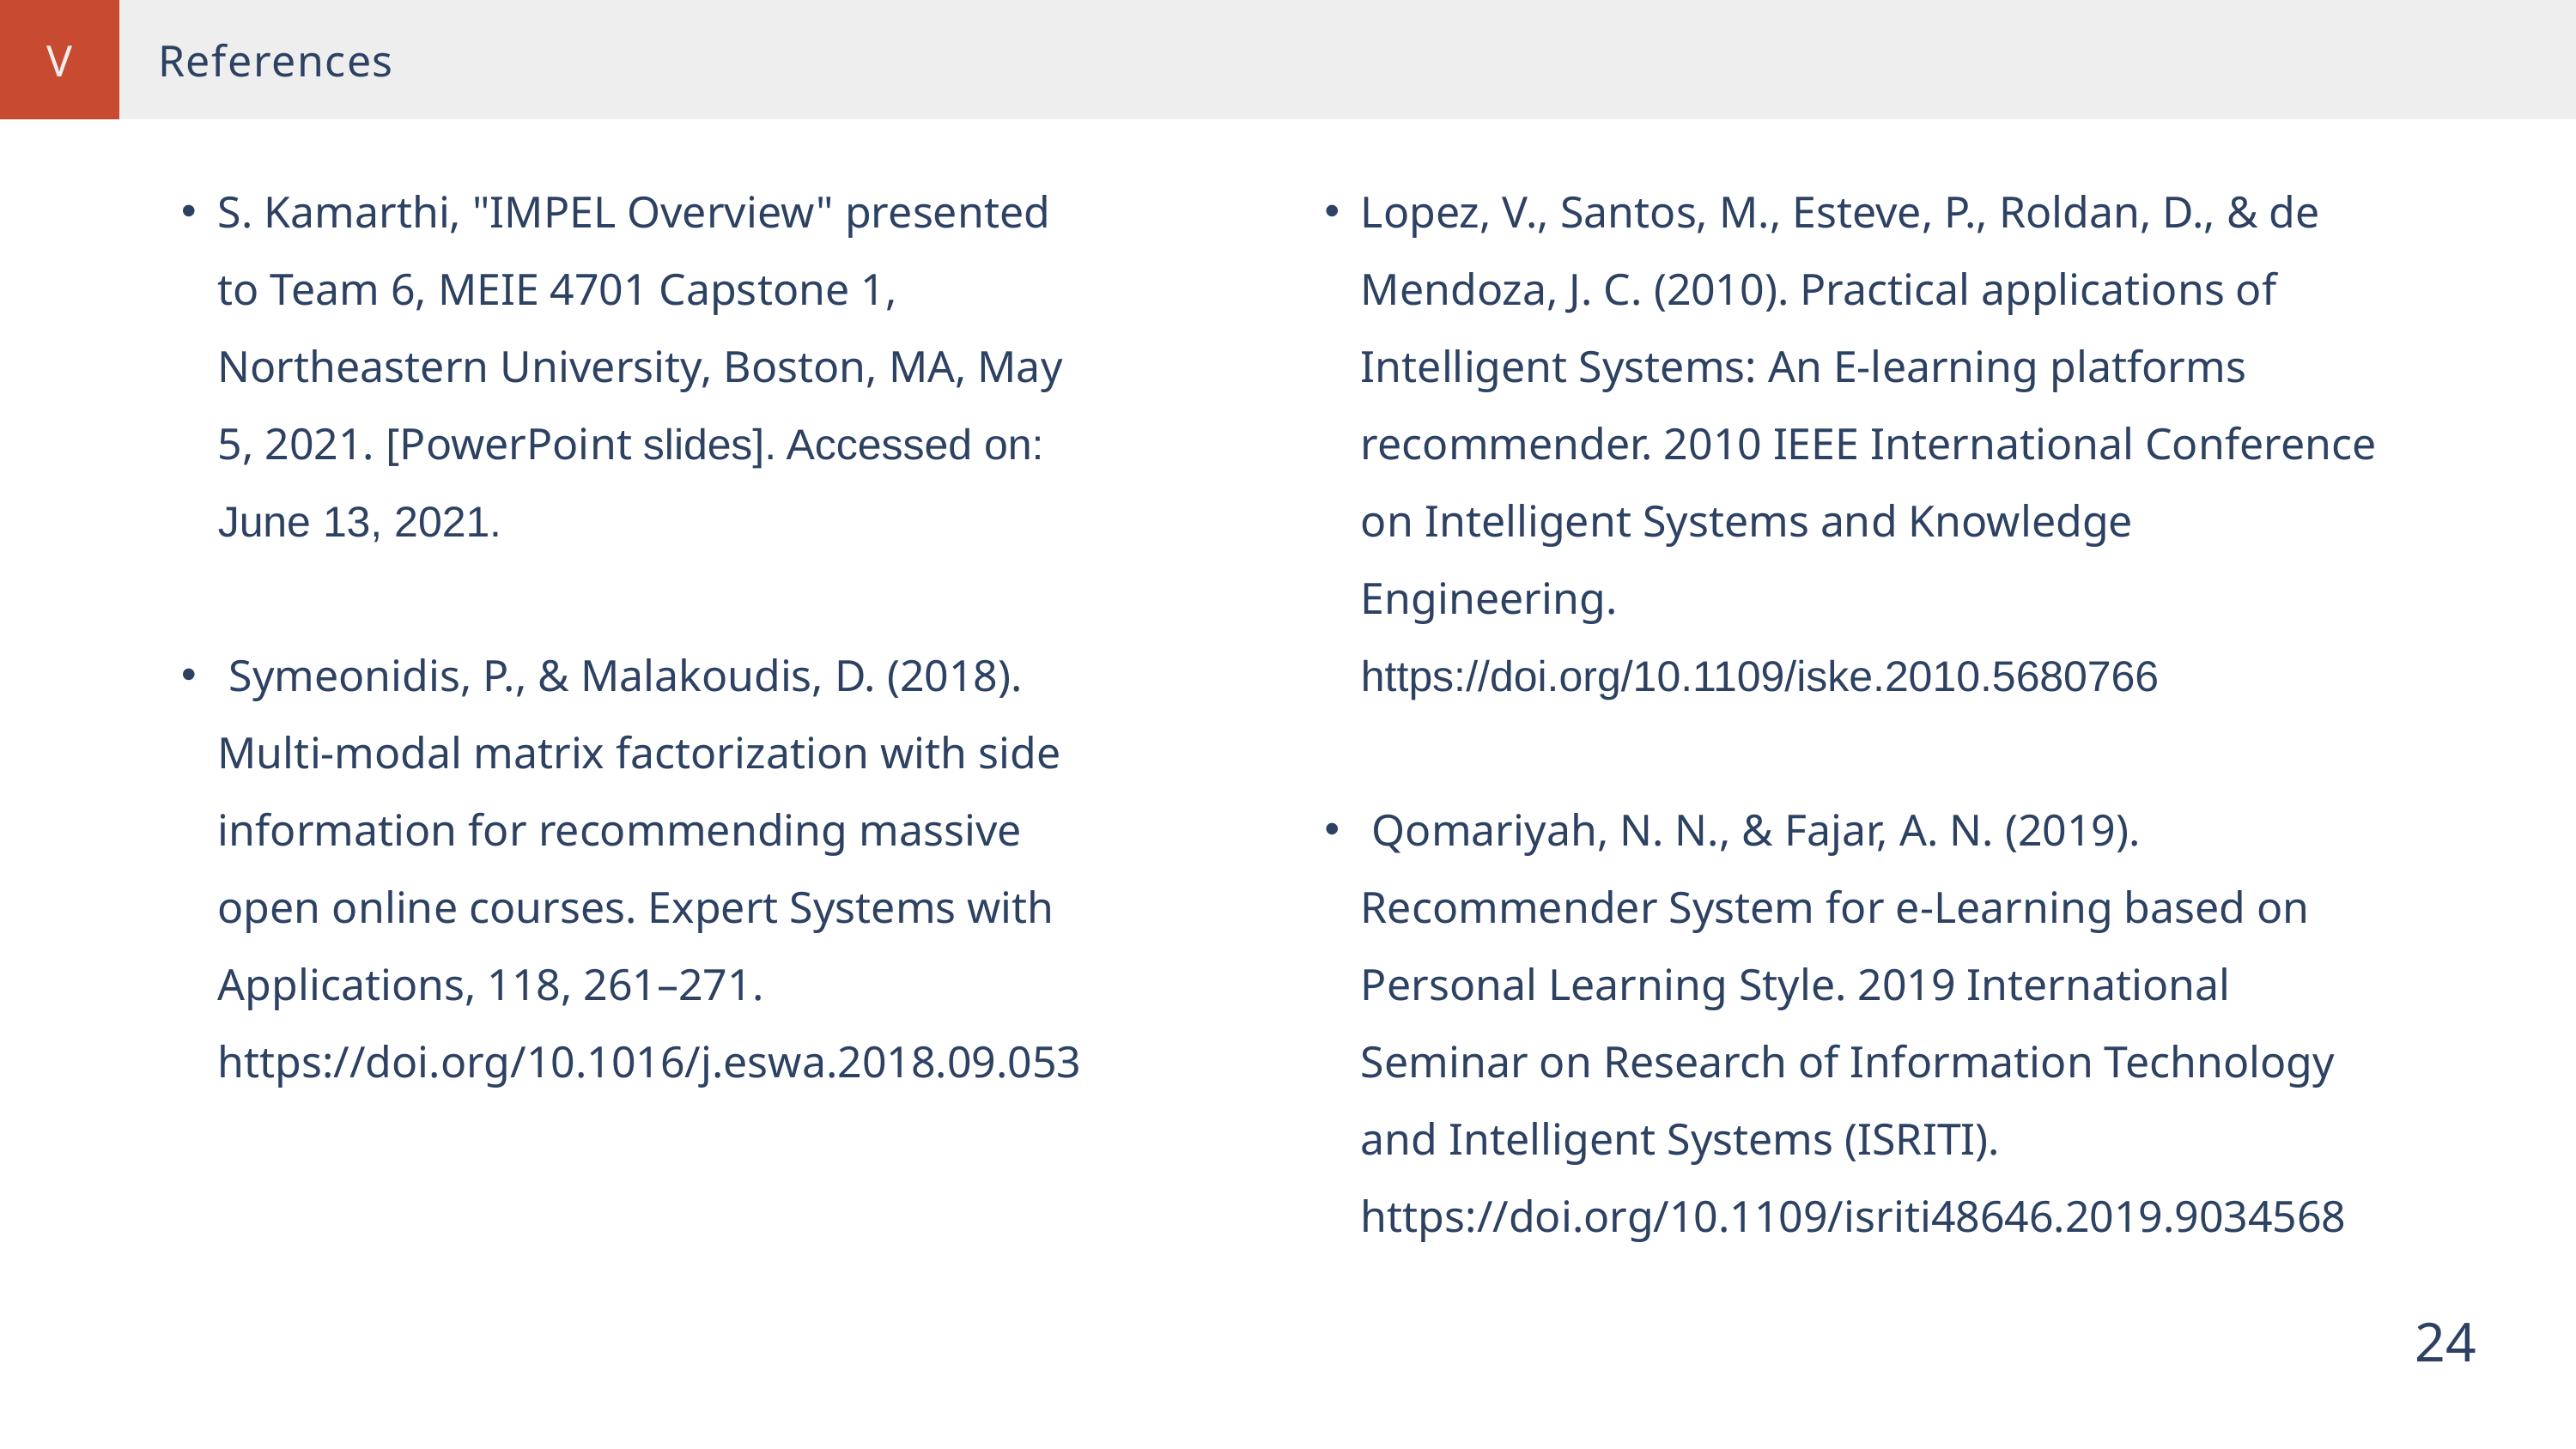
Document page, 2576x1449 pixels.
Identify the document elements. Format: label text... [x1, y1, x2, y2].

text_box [0, 0, 120, 120]
text_box S. Kamarthi, "IMPEL Overview" presented to Team 6, MEIE 4701 Capstone 1, Northeastern University, Boston, MA, May 5, 2021. [PowerPoint slides]. Accessed on: June 13, 2021. Symeonidis, P., & Malakoudis, D. (2018). Multi-modal matrix factorization with side information for recommending massive open online courses. Expert Systems with Applications, 118, 261–271. https://doi.org/10.1016/j.eswa.2018.09.053 [144, 159, 1103, 1164]
text_box 24 [2397, 1286, 2477, 1373]
text_box Lopez, V., Santos, M., Esteve, P., Roldan, D., & de Mendoza, J. C. (2010). Practical applications of Intelligent Systems: An E-learning platforms recommender. 2010 IEEE International Conference on Intelligent Systems and Knowledge Engineering. https://doi.org/10.1109/iske.2010.5680766 Qomariyah, N. N., & Fajar, A. N. (2019). Recommender System for e-Learning based on Personal Learning Style. 2019 International Seminar on Research of Information Technology and Intelligent Systems (ISRITI). https://doi.org/10.1109/isriti48646.2019.9034568 [1288, 159, 2384, 1313]
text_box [120, 0, 2576, 120]
